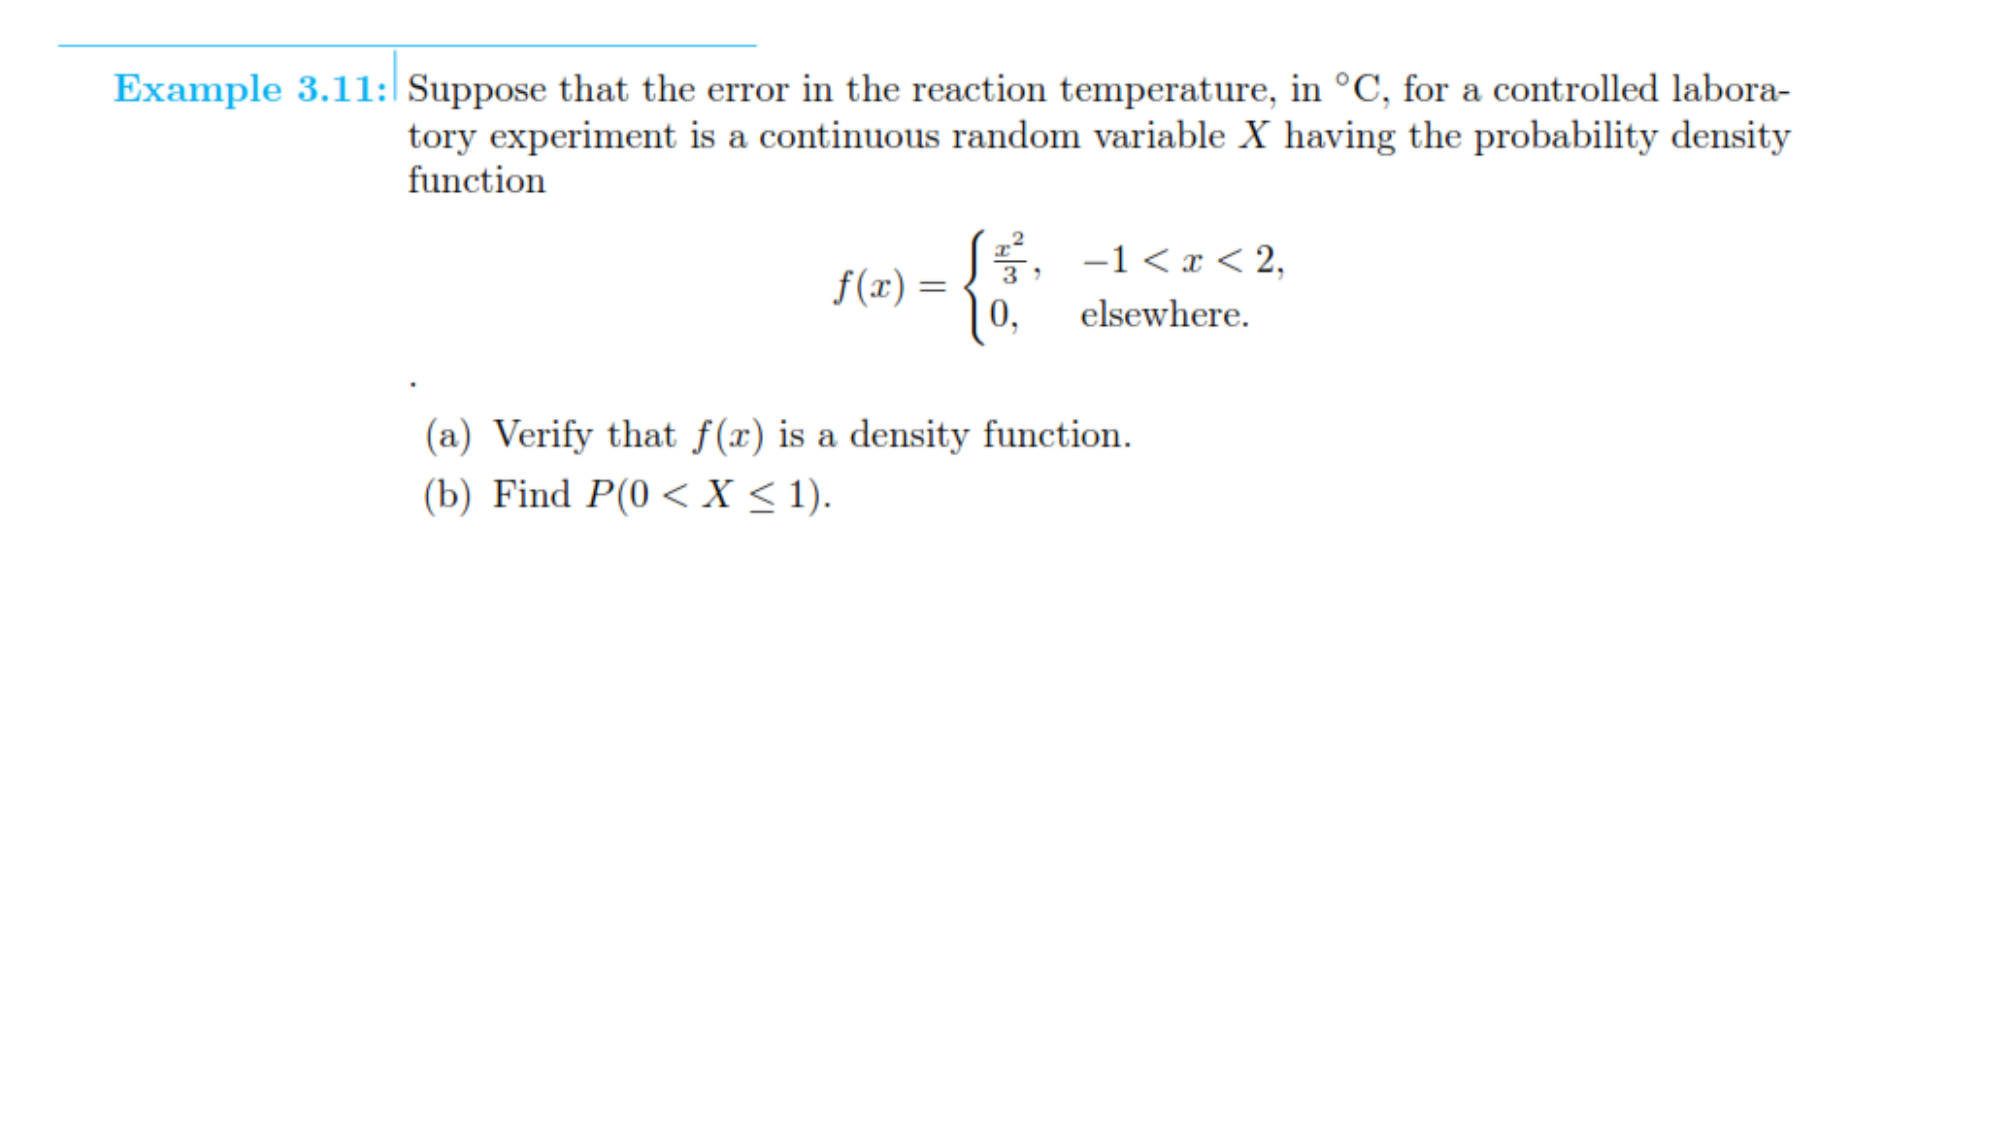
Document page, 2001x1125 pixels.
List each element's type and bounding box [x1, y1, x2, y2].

picture [35, 29, 1871, 536]
